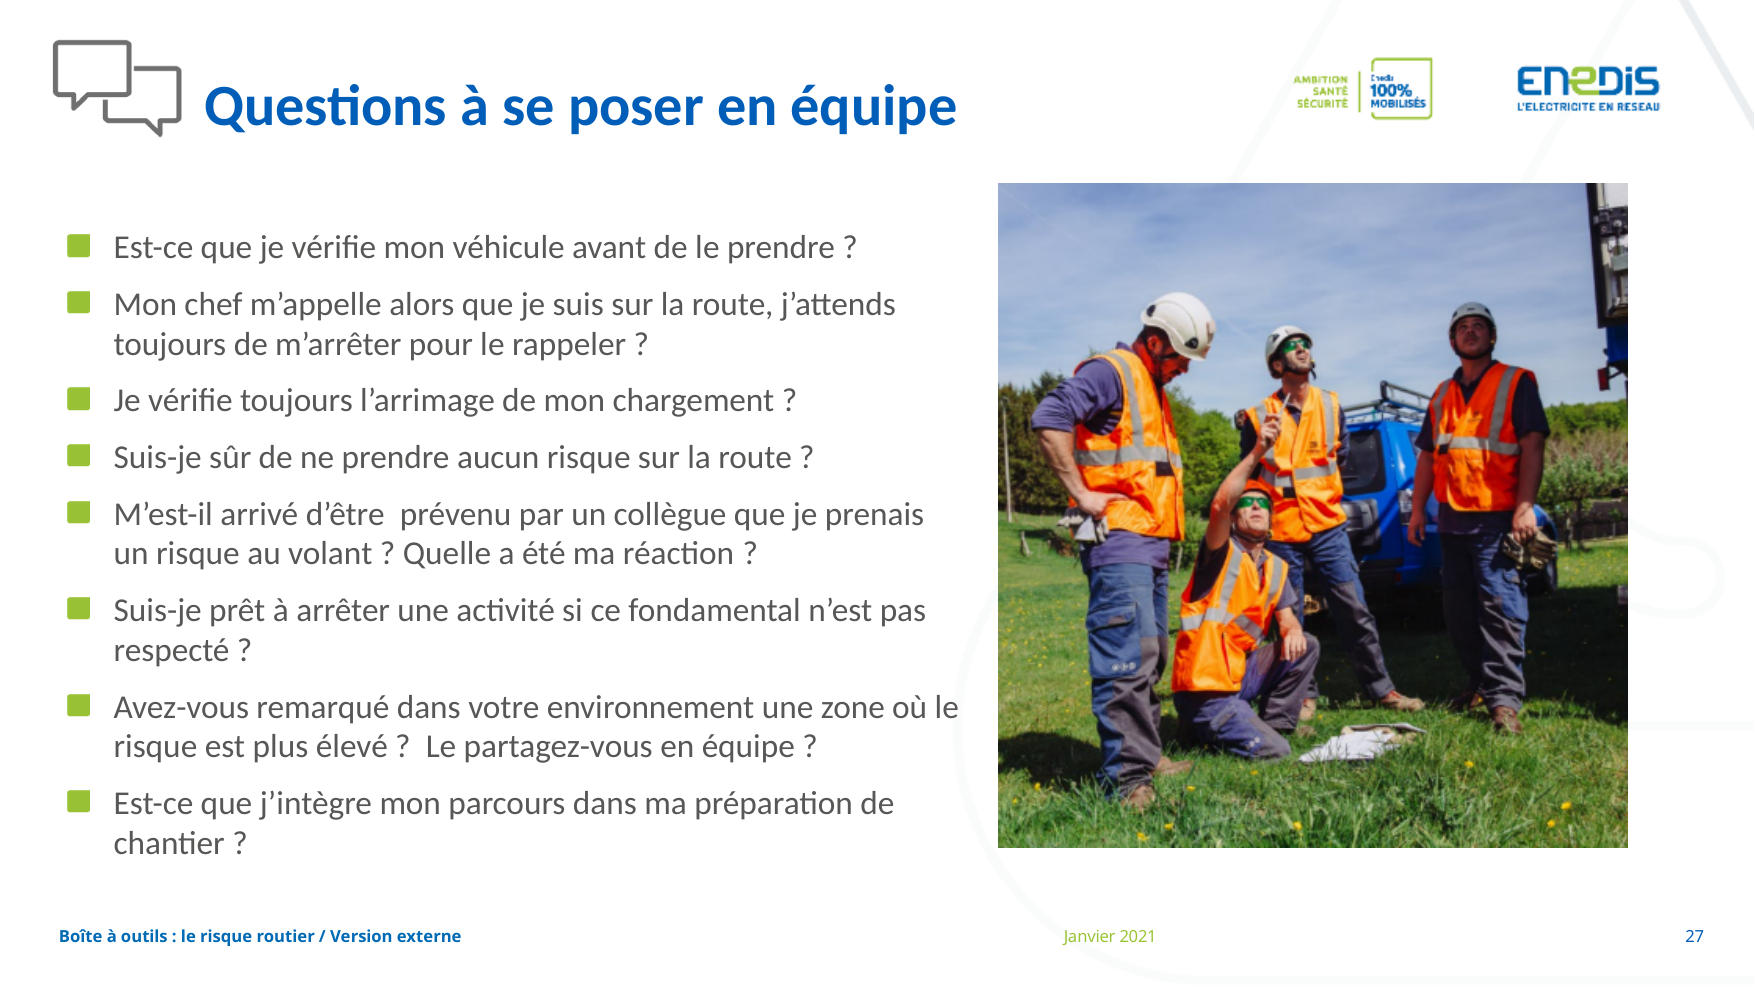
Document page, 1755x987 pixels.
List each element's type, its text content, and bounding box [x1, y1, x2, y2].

text_box Est-ce que je vérifie mon véhicule avant de le prendre ? Mon chef m’appelle alors que je suis sur la route, j’attends toujours de m’arrêter pour le rappeler ? Je vérifie toujours l’arrimage de mon chargement ? Suis-je sûr de ne prendre aucun risque sur la route ? M’est-il arrivé d’être prévenu par un collègue que je prenais un risque au volant ? Quelle a été ma réaction ? Suis-je prêt à arrêter une activité si ce fondamental n’est pas respecté ? Avez-vous remarqué dans votre environnement une zone où le risque est plus élevé ? Le partagez-vous en équipe ? Est-ce que j’intègre mon parcours dans ma préparation de chantier ? [52, 218, 978, 906]
picture [0, 0, 1754, 986]
text_box Questions à se poser en équipe [270, 67, 1152, 131]
